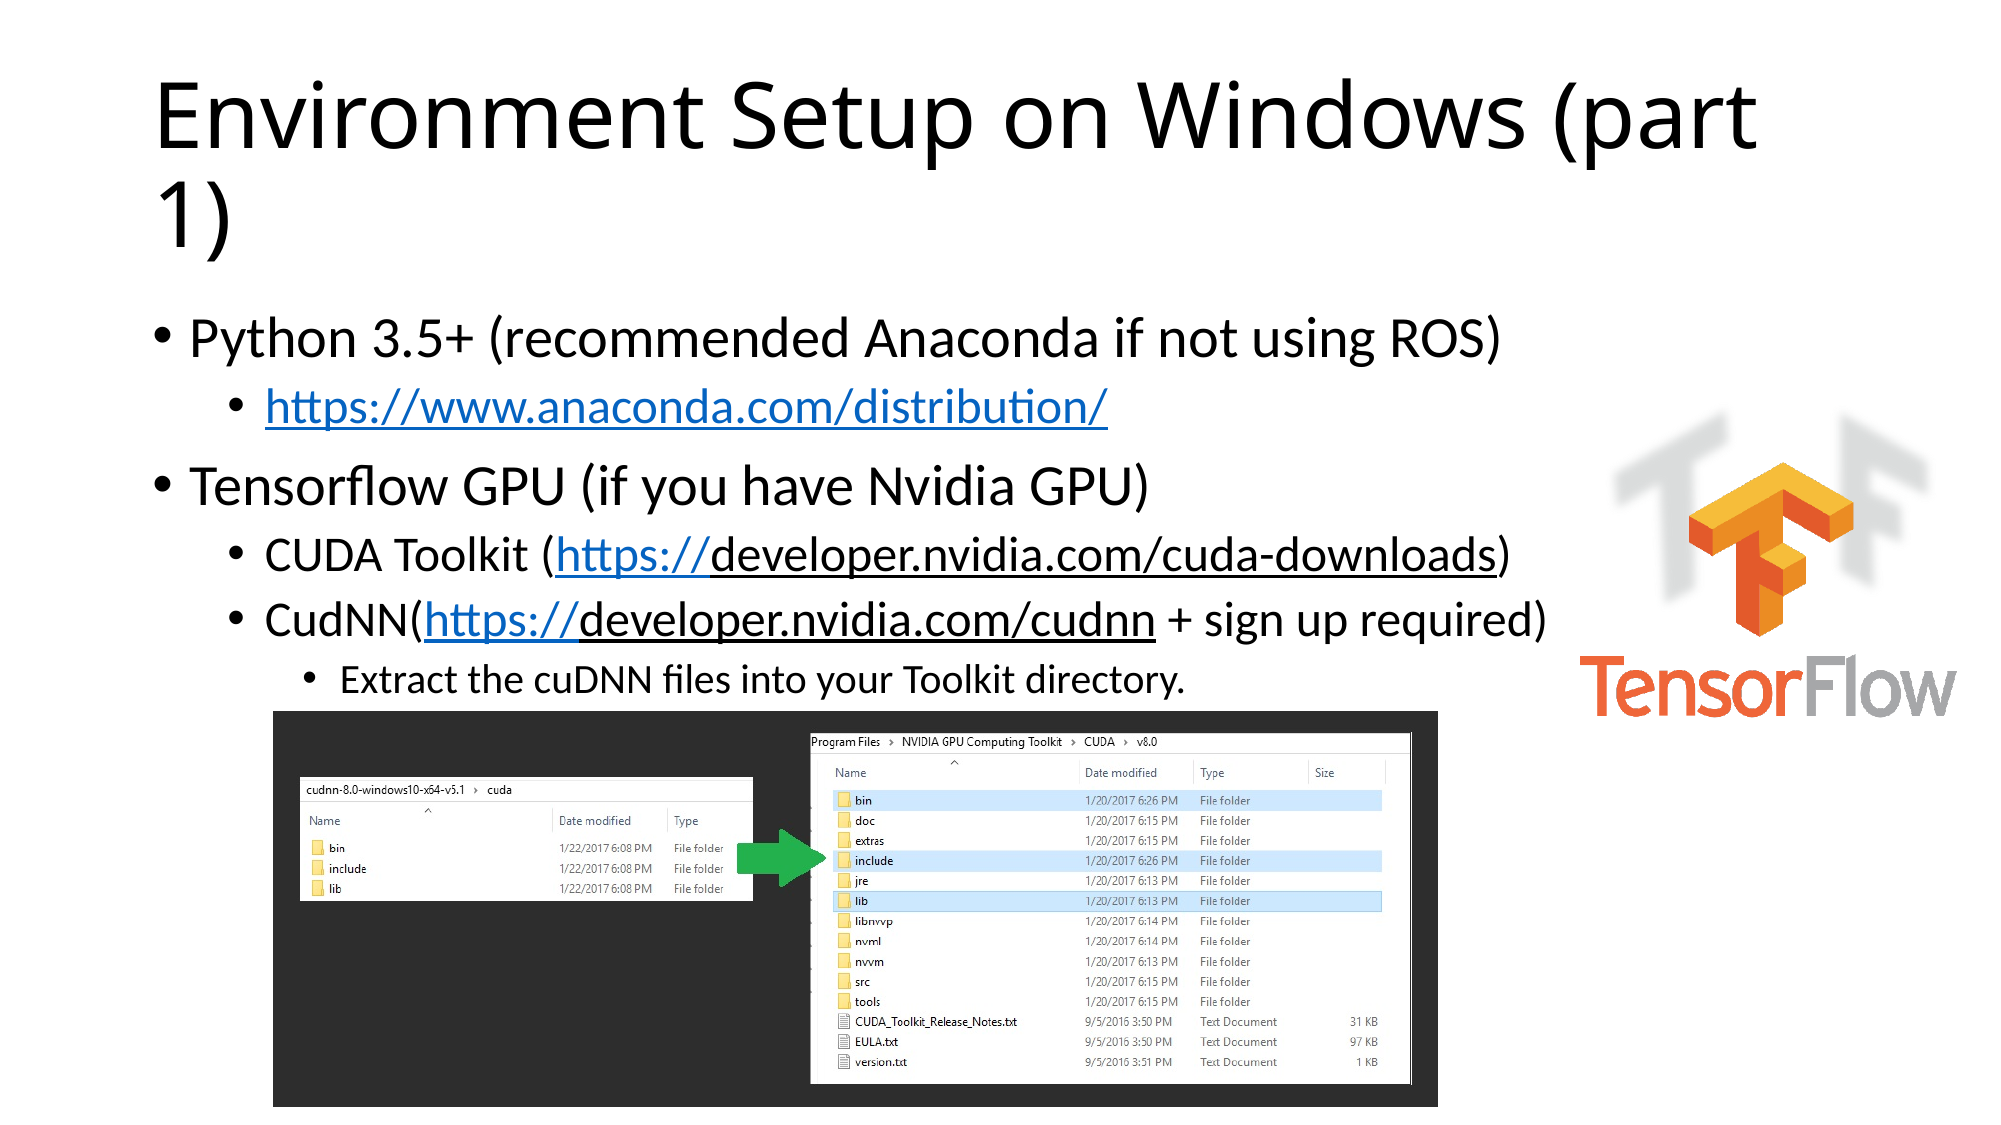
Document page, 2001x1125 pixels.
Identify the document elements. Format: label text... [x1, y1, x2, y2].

picture [1573, 399, 1963, 724]
title Environment Setup on Windows (part 1) [137, 59, 1863, 278]
list Python 3.5+ (recommended Anaconda if not using ROS) https://www.anaconda.com/distribution/ Tensorflow GPU (if you have Nvidia GPU) CUDA Toolkit (https://developer.nvidia.com/cuda-downloads) CudNN(https://developer.nvidia.com/cudnn + sign up required) Extract the cuDNN files into your Toolkit directory. [137, 299, 1863, 1014]
picture [273, 711, 1438, 1107]
